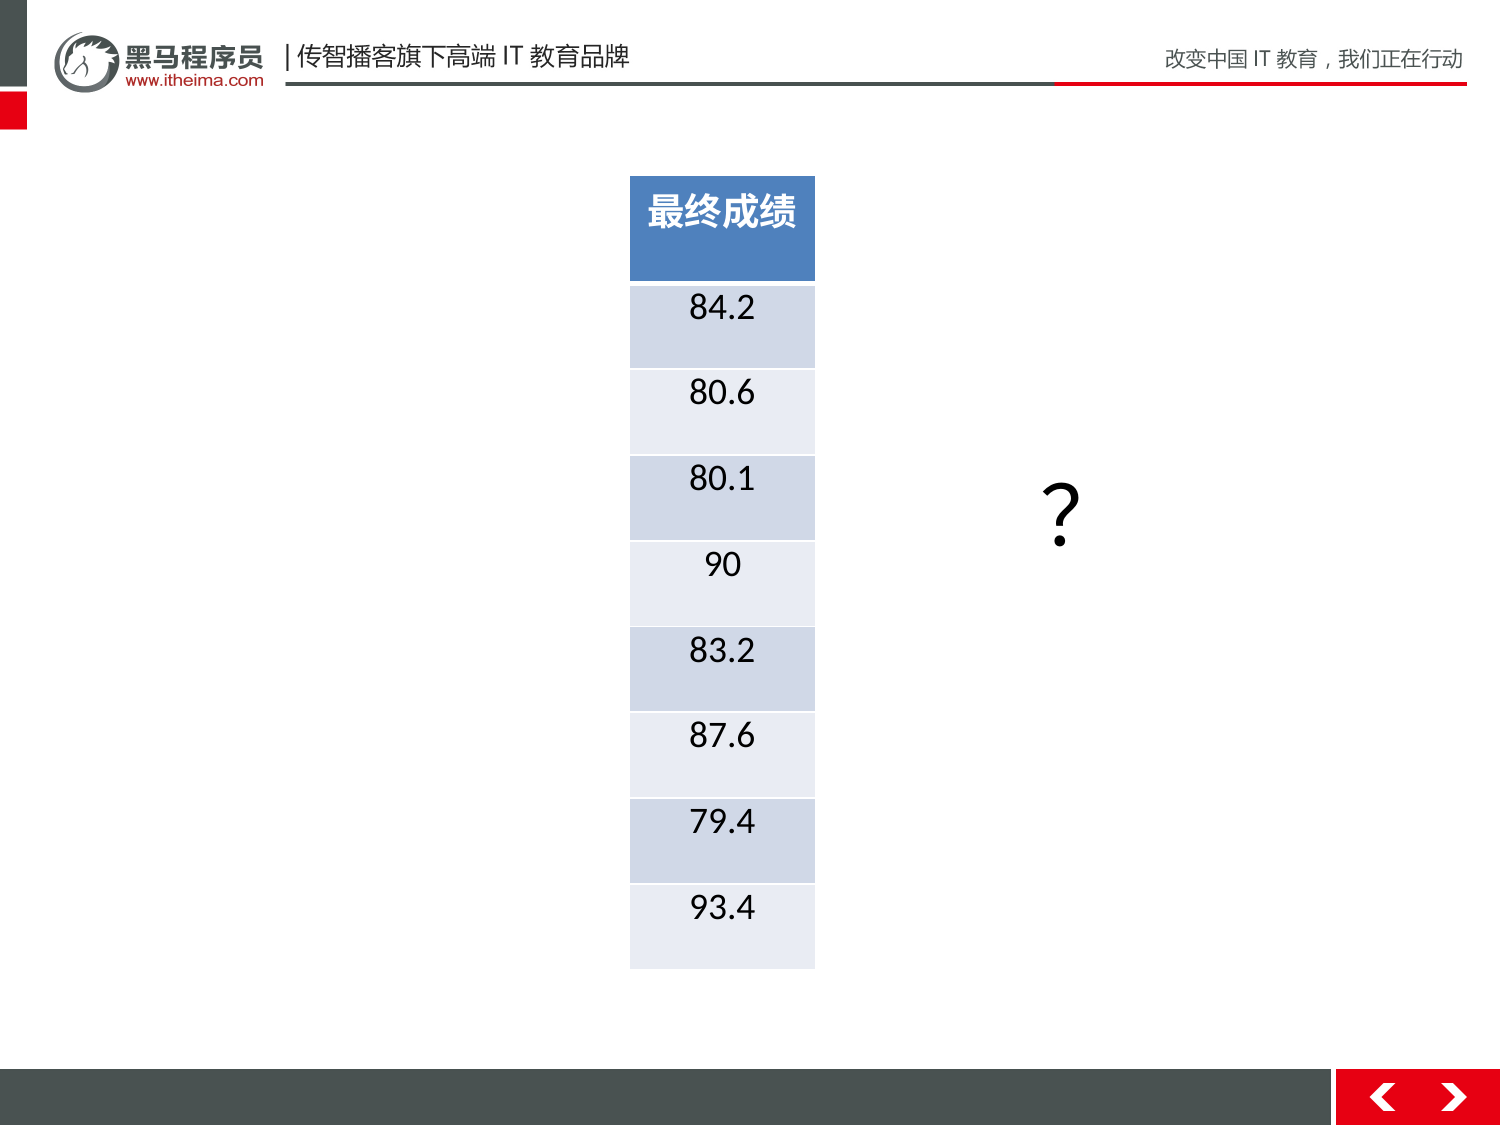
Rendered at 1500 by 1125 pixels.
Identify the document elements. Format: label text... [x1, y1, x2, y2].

table_header 最终成绩 [630, 176, 815, 281]
table_cell 84.2 [630, 286, 815, 368]
table_cell 79.4 [630, 799, 815, 883]
table_cell 80.6 [630, 370, 815, 454]
table_cell 83.2 [630, 627, 815, 711]
picture [0, 0, 1500, 1125]
table_cell 80.1 [630, 456, 815, 540]
text_box ？ [1025, 456, 1139, 571]
table_cell 93.4 [630, 885, 815, 969]
table_cell 90 [630, 542, 815, 626]
table_cell 87.6 [630, 713, 815, 797]
